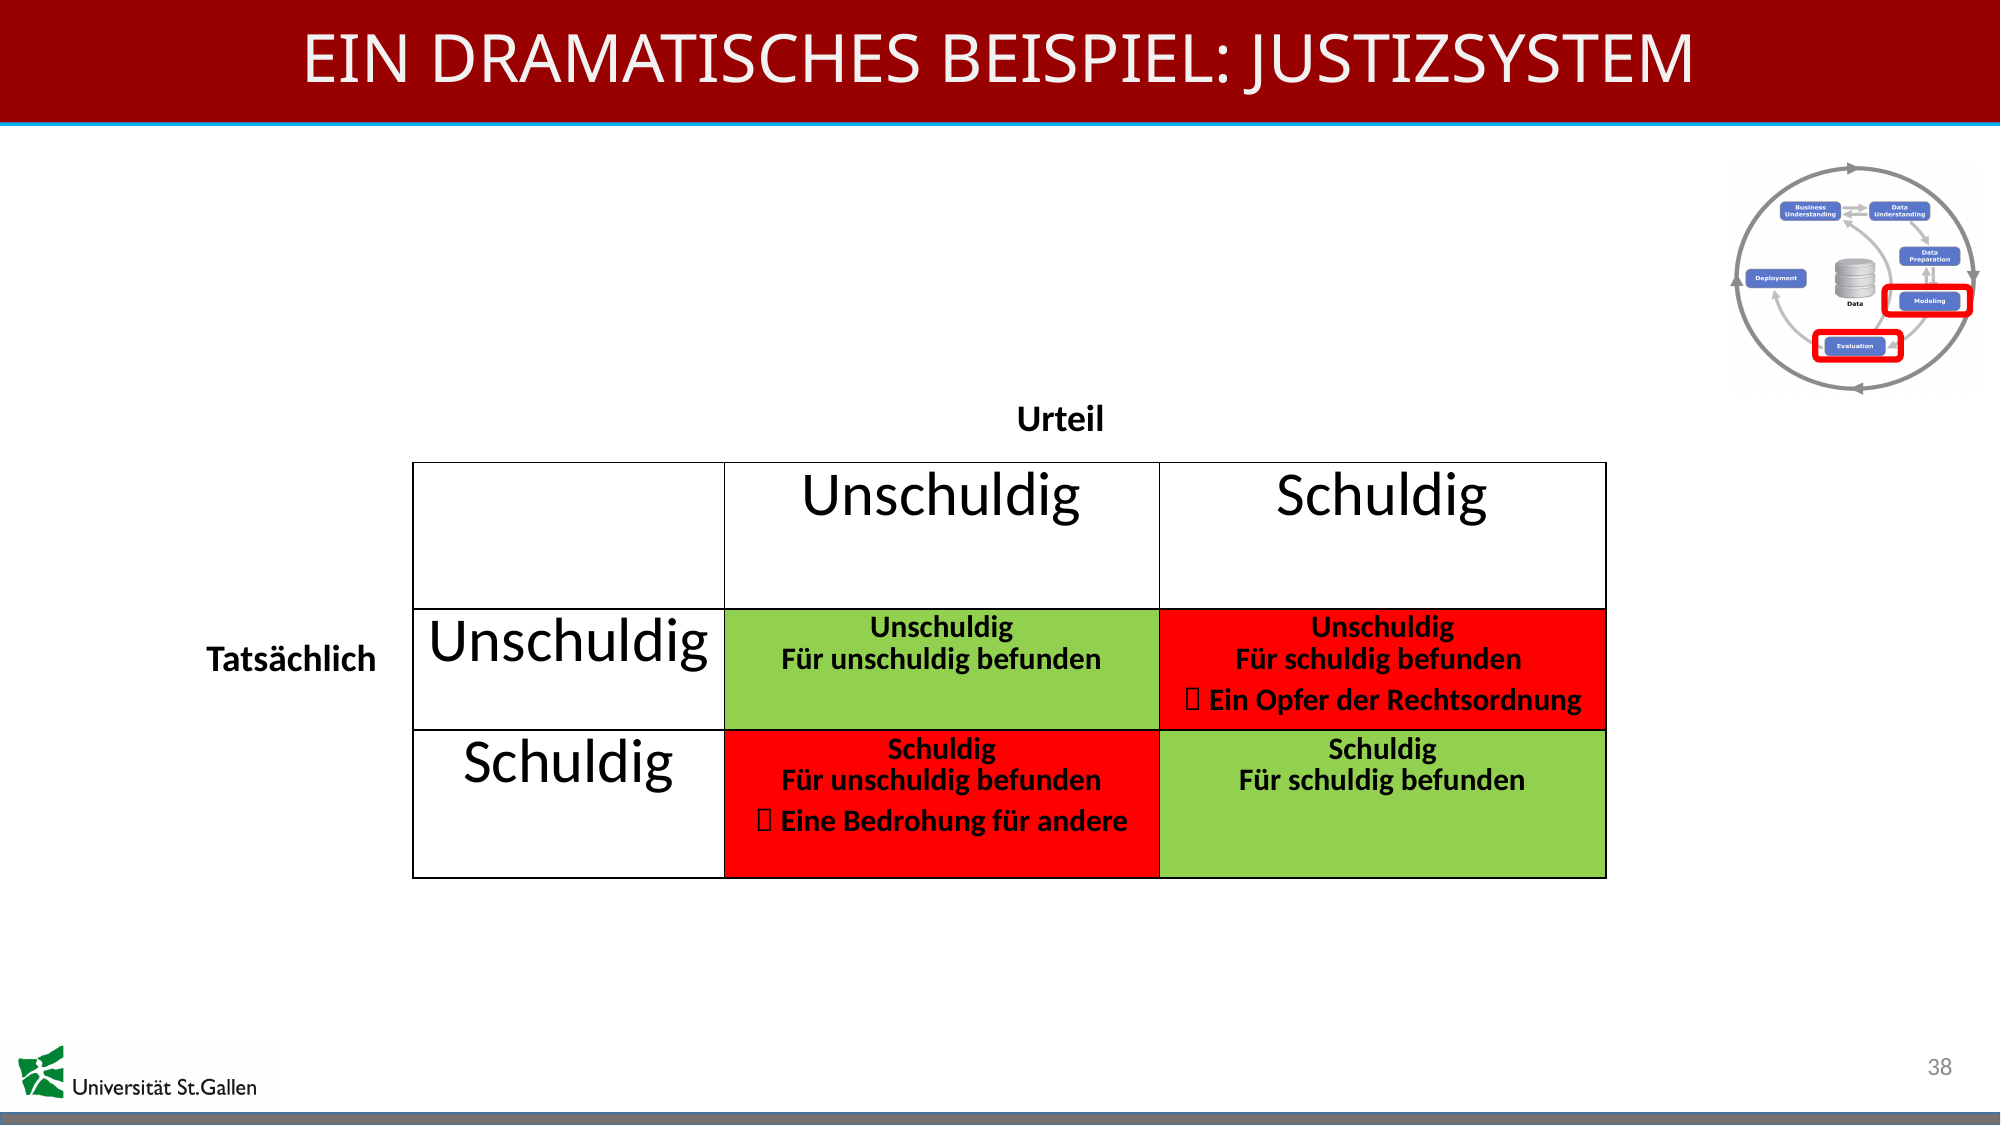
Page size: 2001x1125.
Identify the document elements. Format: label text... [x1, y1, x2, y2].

table_cell Schuldig Für unschuldig befunden  Eine Bedrohung für andere [725, 731, 1159, 877]
table_header Unschuldig [725, 463, 1159, 608]
text_box Urteil [994, 381, 1175, 458]
text_box Tatsächlich [184, 620, 414, 698]
table_cell Unschuldig [414, 610, 724, 729]
table_header Schuldig [1160, 463, 1605, 608]
table_cell Unschuldig Für schuldig befunden  Ein Opfer der Rechtsordnung [1160, 610, 1605, 729]
table_cell Schuldig Für schuldig befunden [1160, 731, 1605, 877]
slide_number 38 [1517, 1035, 1968, 1096]
table_cell Schuldig [414, 731, 724, 877]
table_header [414, 463, 724, 608]
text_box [1730, 162, 1980, 395]
picture [2, 1039, 275, 1112]
title Ein dramatisches Beispiel: Justizsystem [0, 0, 2000, 123]
table_cell Unschuldig Für unschuldig befunden [725, 610, 1159, 729]
